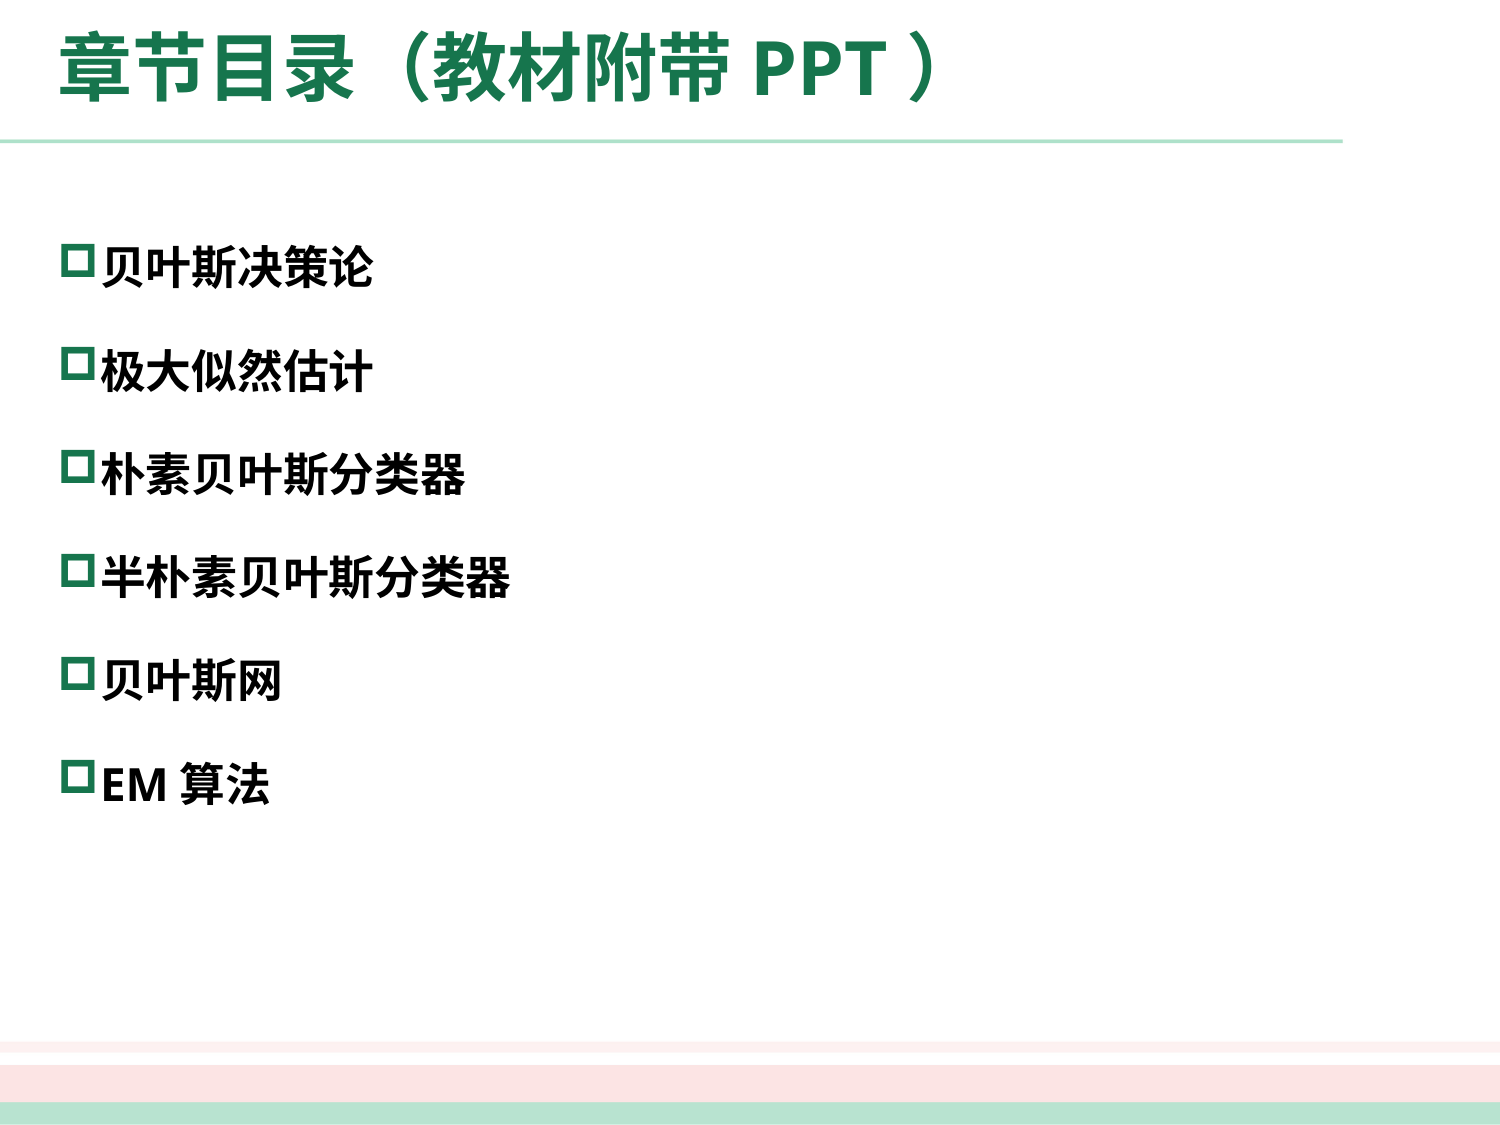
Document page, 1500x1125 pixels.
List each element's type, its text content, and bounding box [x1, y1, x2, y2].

title 章节目录（教材附带PPT） [42, 7, 1337, 135]
list 贝叶斯决策论 极大似然估计 朴素贝叶斯分类器 半朴素贝叶斯分类器 贝叶斯网 EM算法 [42, 203, 1457, 811]
picture [0, 0, 1500, 1125]
